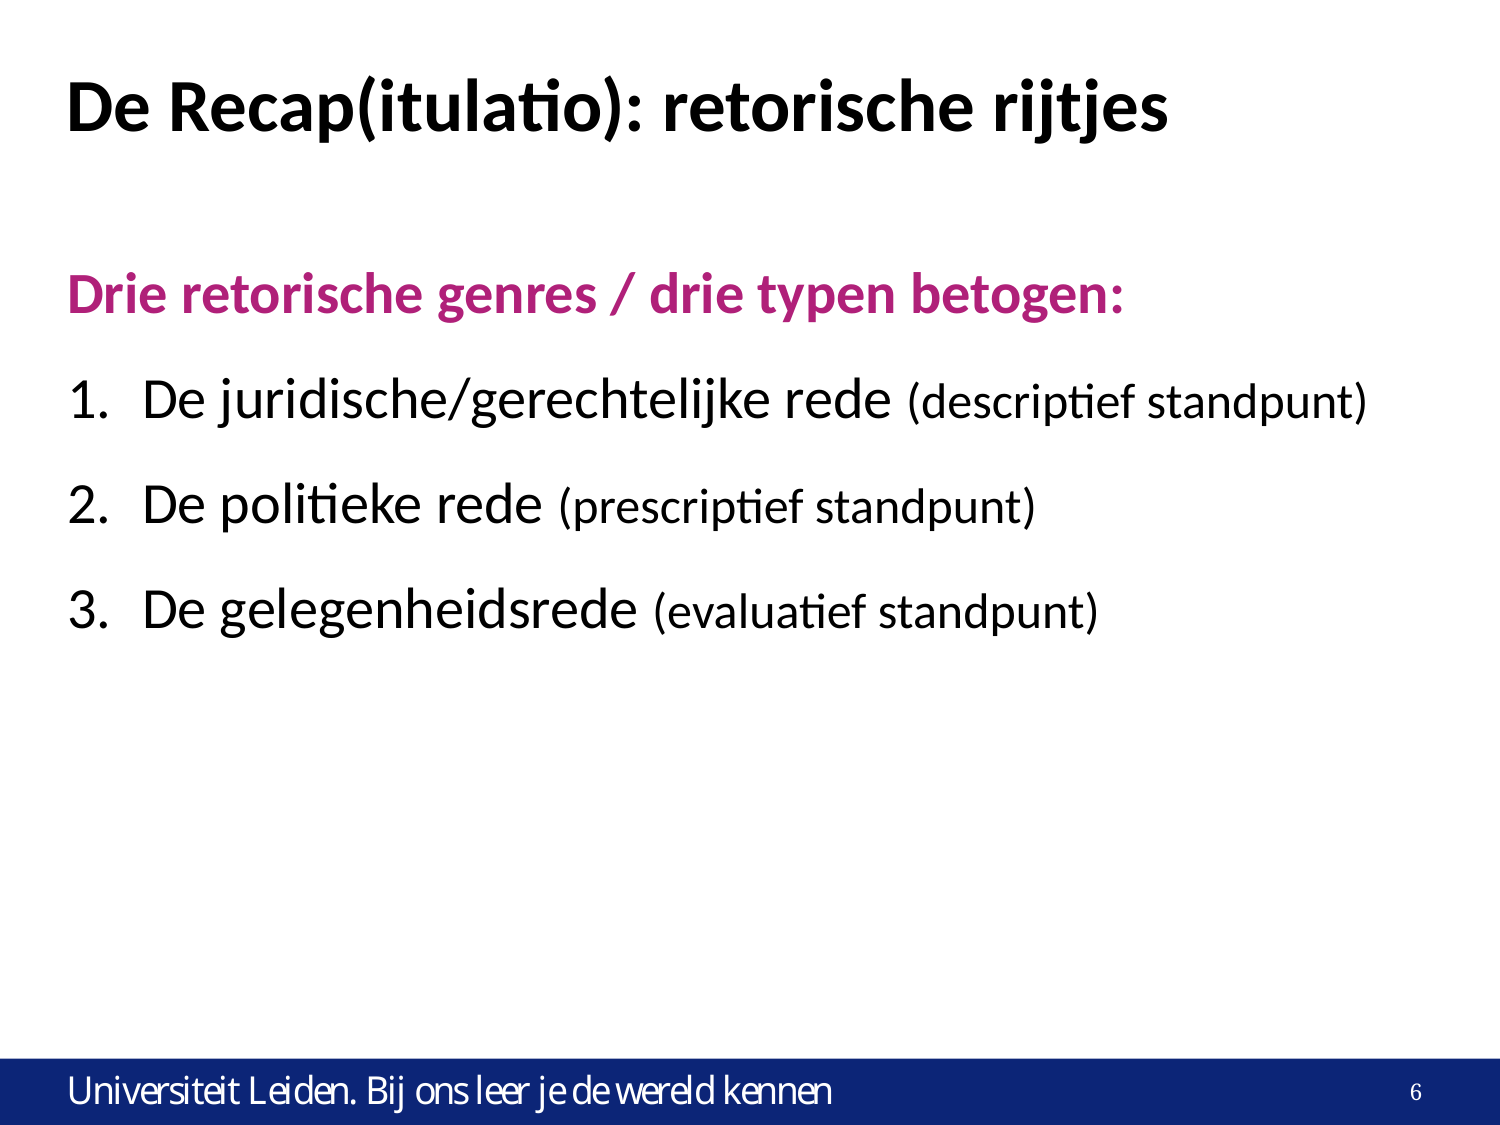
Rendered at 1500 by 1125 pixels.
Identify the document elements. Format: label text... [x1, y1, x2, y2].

text_box Drie retorische genres / drie typen betogen: De juridische/gerechtelijke rede (descriptief standpunt) De politieke rede (prescriptief standpunt) De gelegenheidsrede (evaluatief standpunt) [67, 219, 1435, 870]
title De Recap(itulatio): retorische rijtjes [66, 66, 1434, 138]
